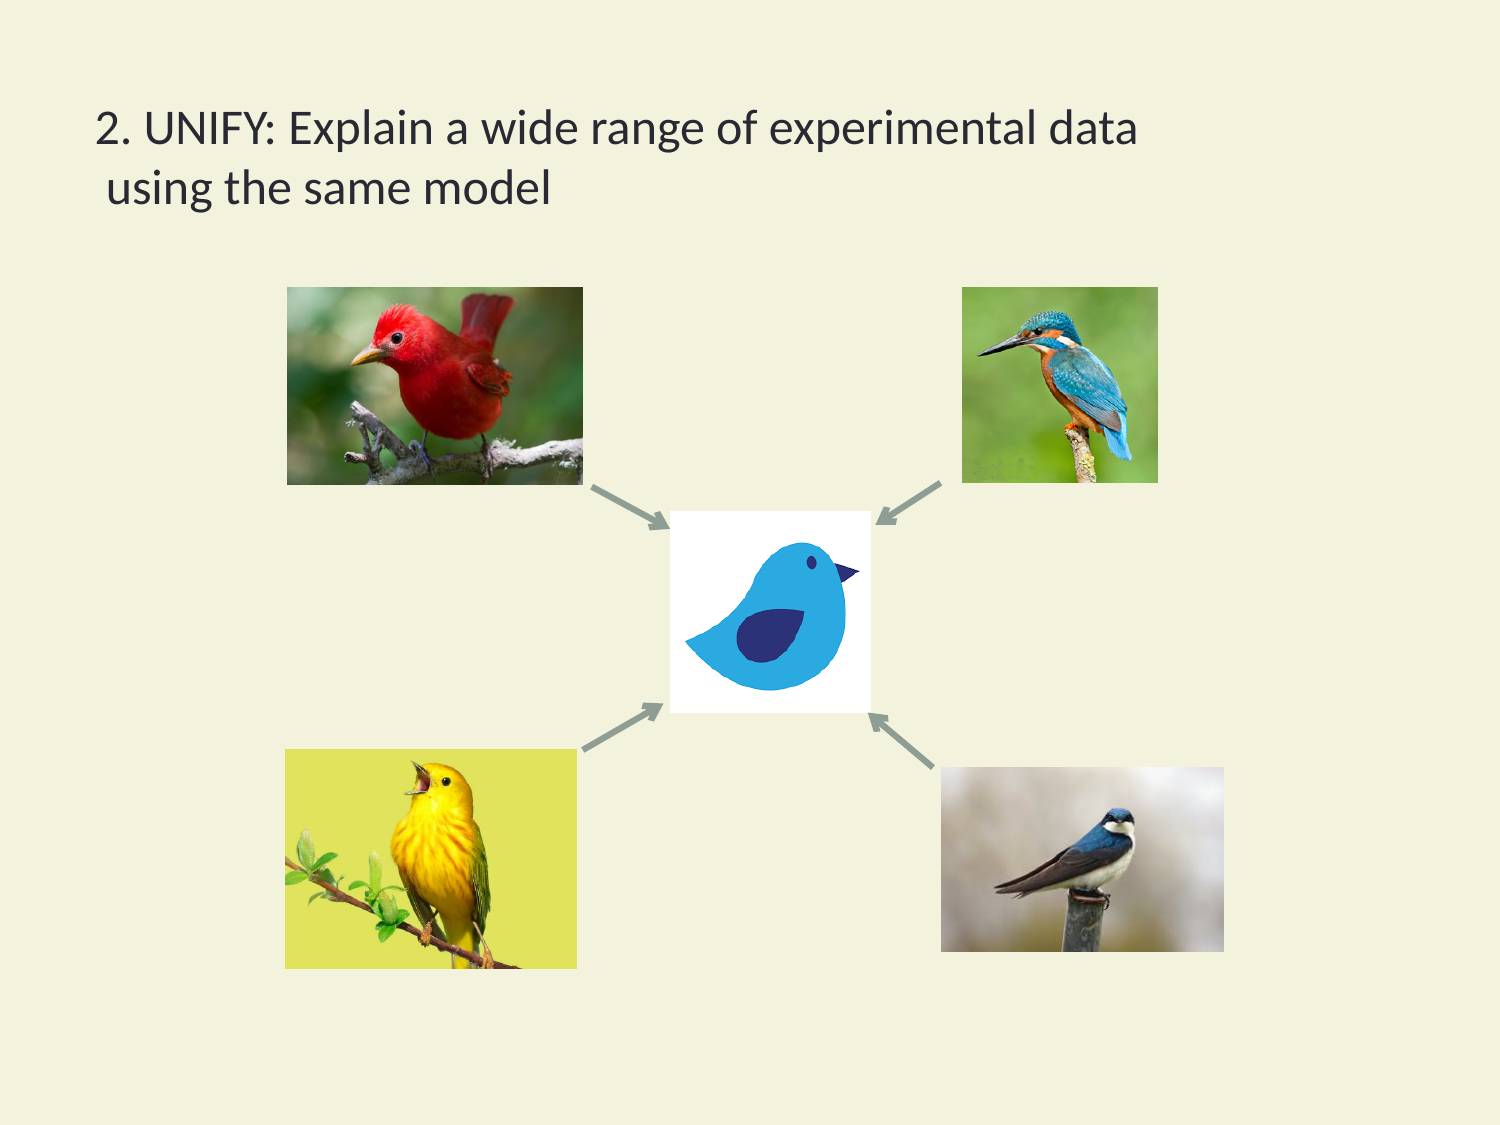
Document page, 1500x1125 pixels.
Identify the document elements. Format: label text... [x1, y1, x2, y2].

text_box 2. UNIFY: Explain a wide range of experimental data using the same model [79, 87, 1154, 223]
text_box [875, 482, 941, 526]
picture [284, 749, 577, 969]
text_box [867, 712, 934, 768]
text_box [582, 703, 664, 751]
picture [962, 287, 1158, 483]
picture [287, 287, 584, 485]
picture [669, 511, 871, 713]
picture [940, 767, 1224, 952]
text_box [591, 486, 671, 530]
